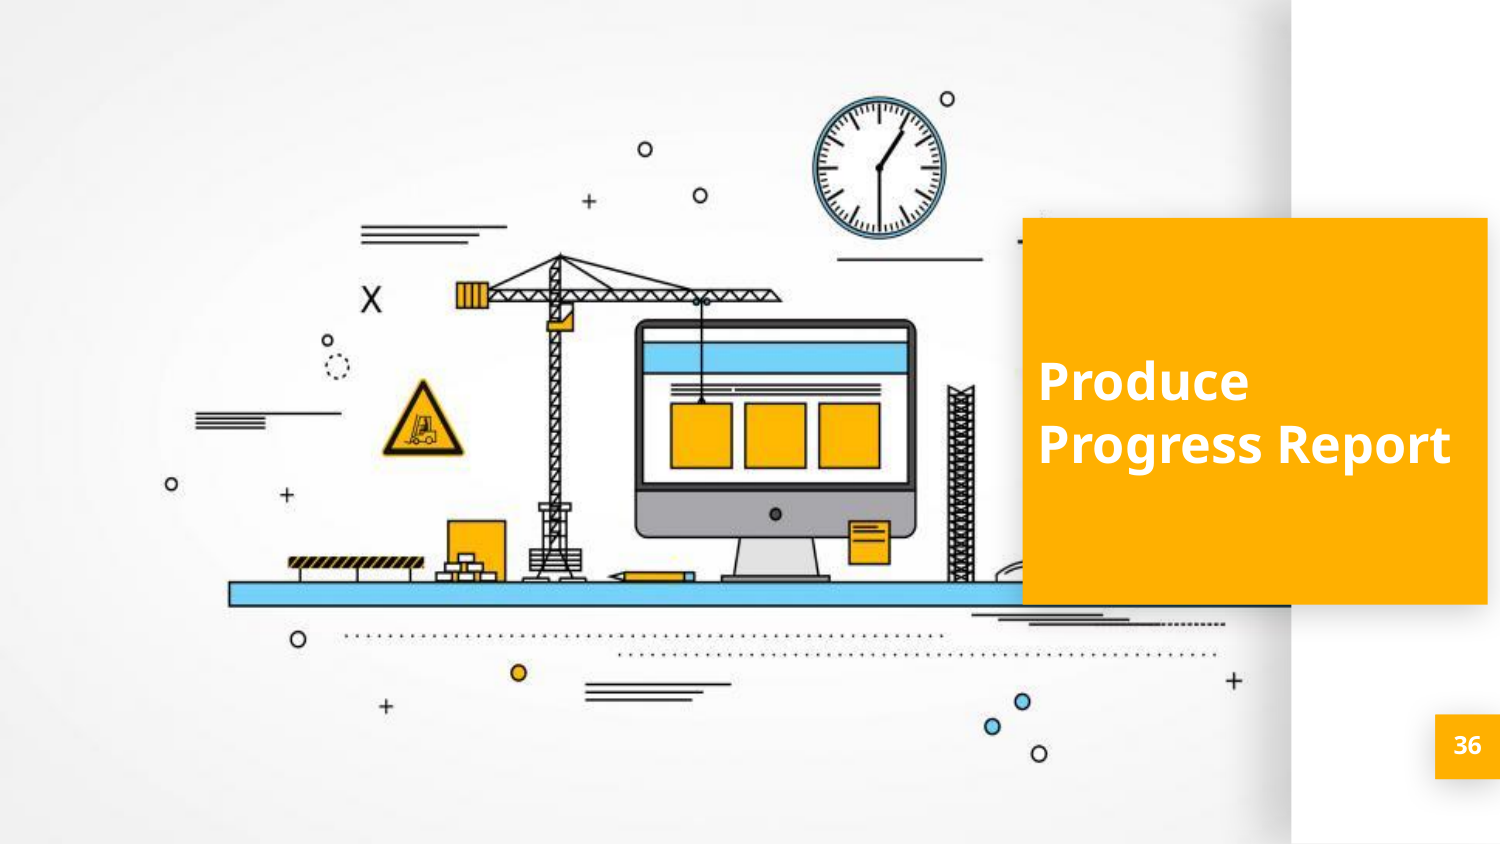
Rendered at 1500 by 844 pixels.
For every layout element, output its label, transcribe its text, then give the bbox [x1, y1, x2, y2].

picture [0, 0, 1291, 844]
text_box Produce Progress Report [1022, 217, 1488, 605]
slide_number ‹#› [1435, 714, 1500, 780]
